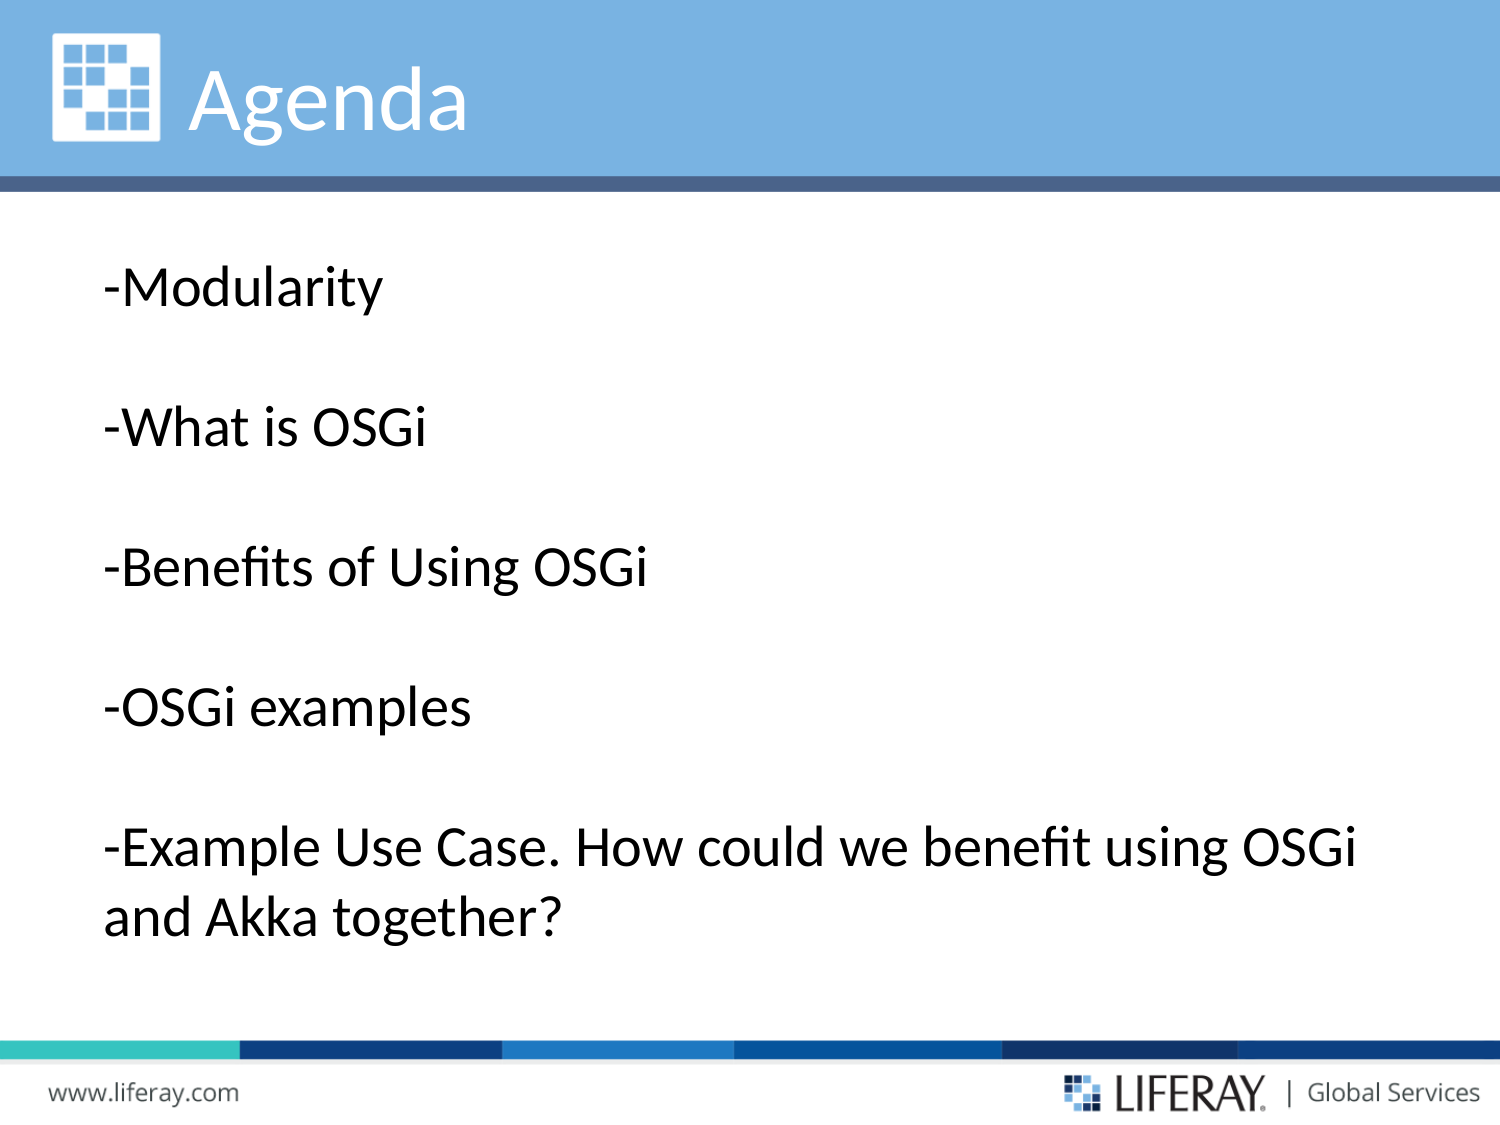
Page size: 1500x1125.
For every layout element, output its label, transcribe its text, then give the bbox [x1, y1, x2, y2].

picture [0, 0, 1500, 1125]
list -Modularity -What is OSGi -Benefits of Using OSGi -OSGi examples -Example Use Case. How could we benefit using OSGi and Akka together? [88, 240, 1425, 984]
title Agenda [173, 32, 1425, 156]
